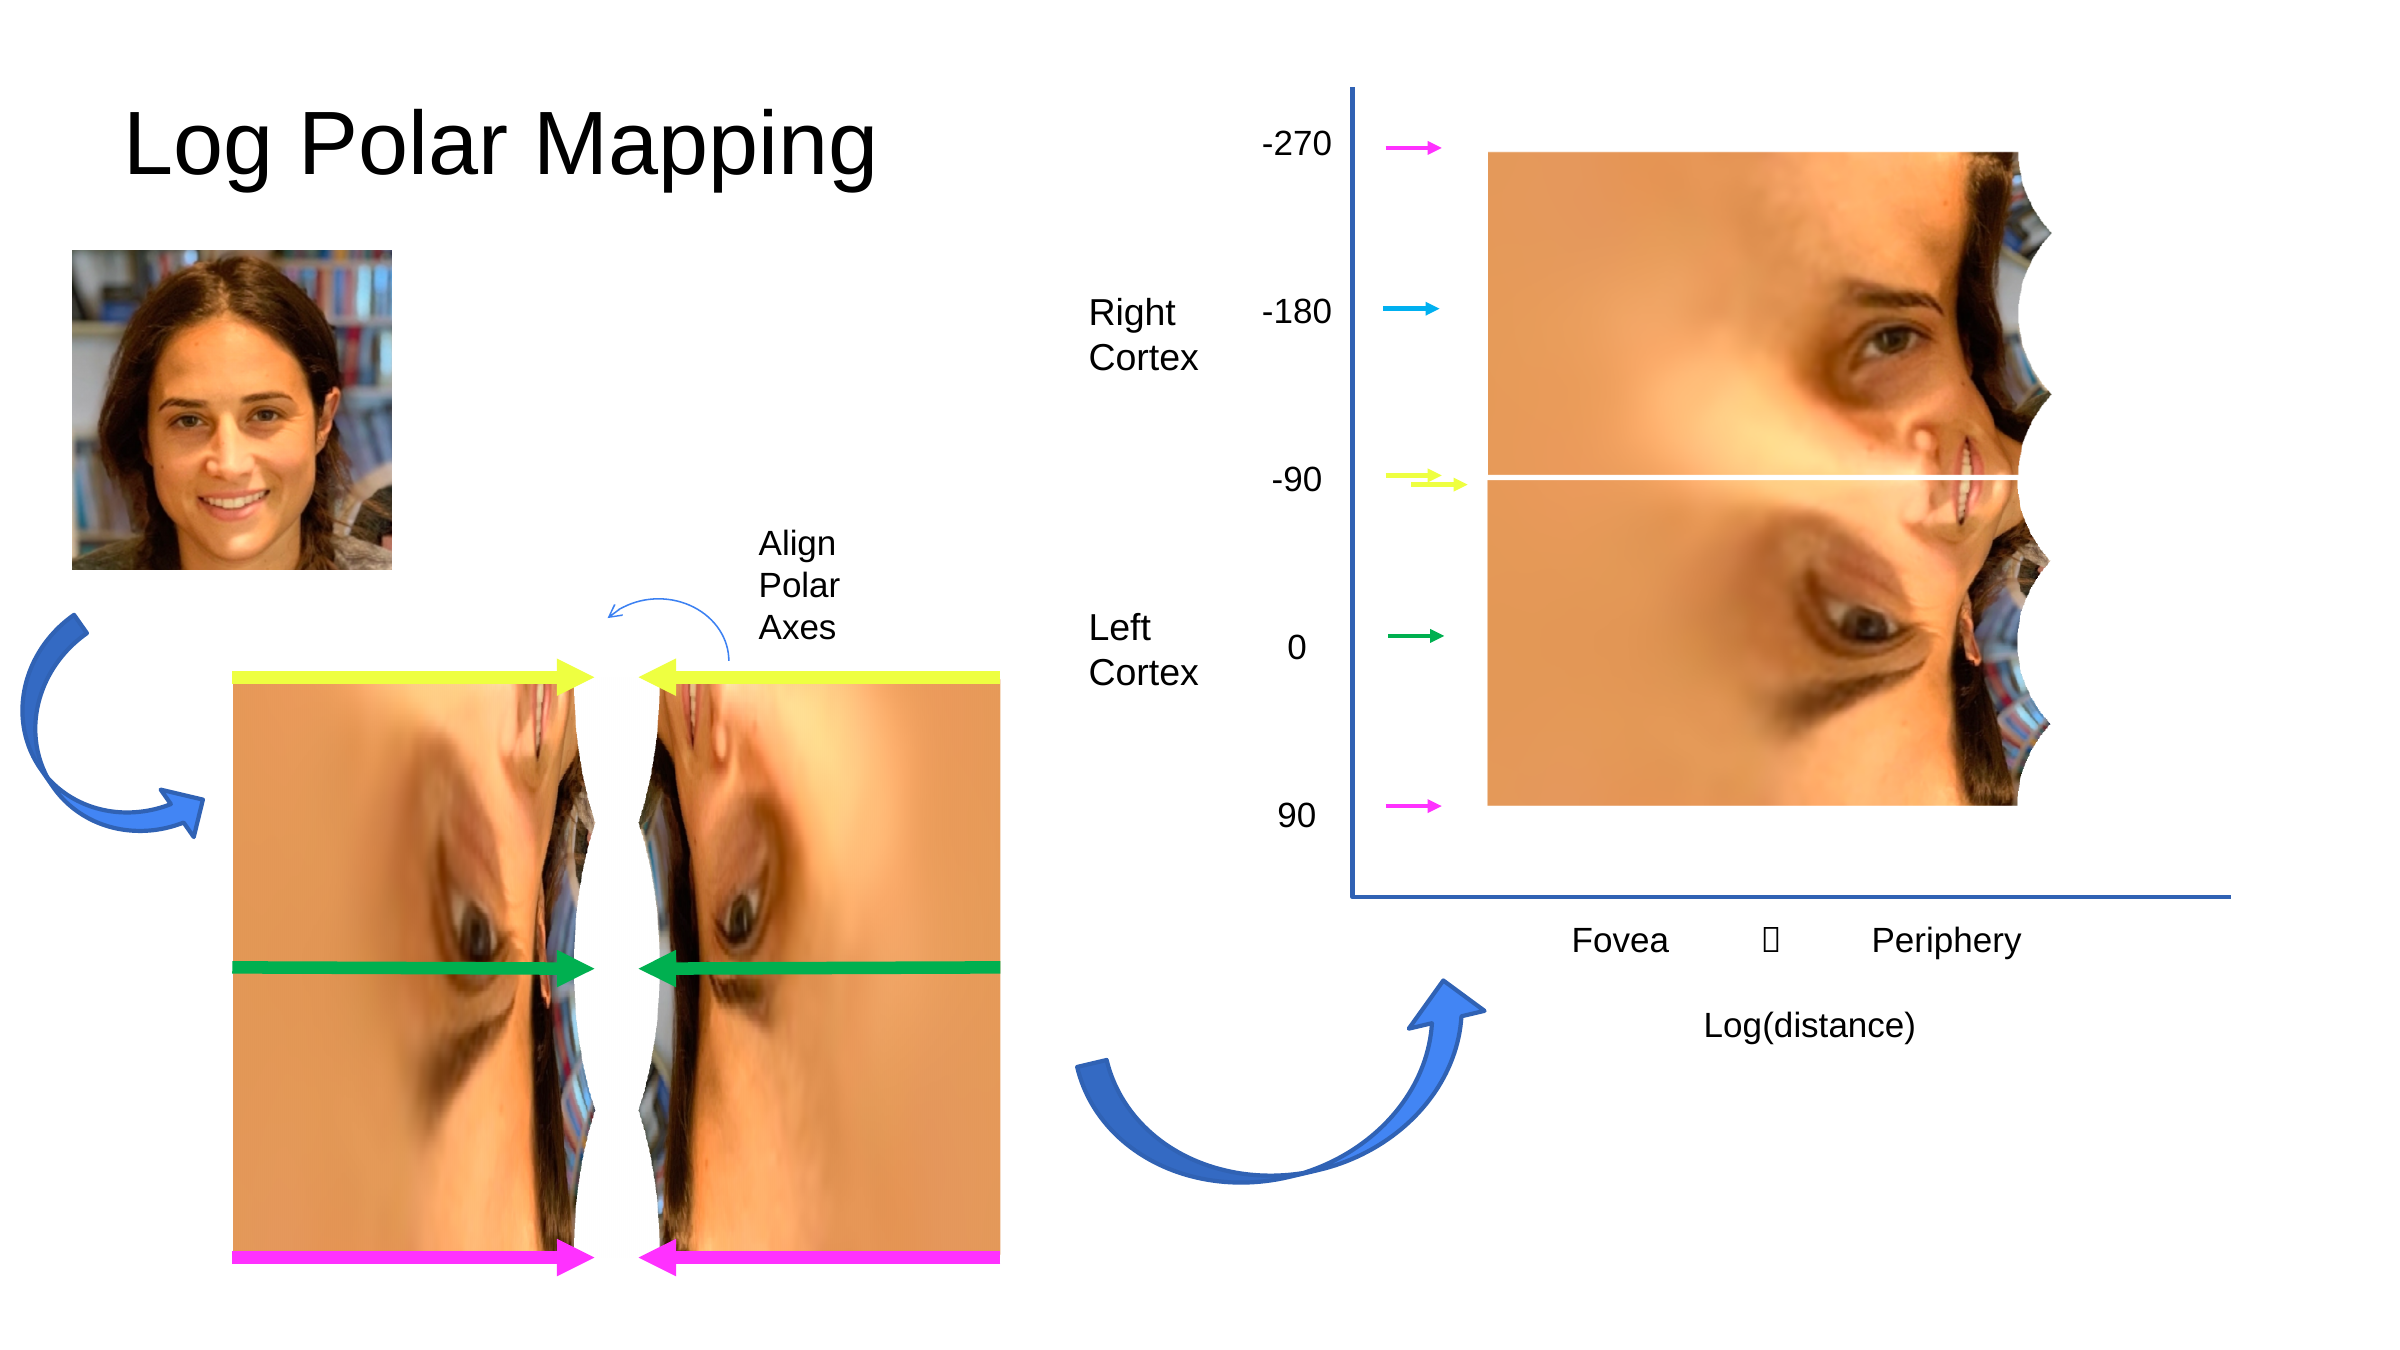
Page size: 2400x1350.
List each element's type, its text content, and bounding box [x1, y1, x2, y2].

text_box Log(distance) [1536, 994, 2084, 1052]
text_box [1383, 147, 1445, 807]
text_box [1075, 978, 1487, 1185]
text_box [1350, 87, 2231, 899]
picture [72, 250, 393, 571]
text_box [607, 598, 730, 661]
text_box Log Polar Mapping [108, 77, 1160, 200]
text_box -270 -180 -90 0 90 [1234, 112, 1360, 842]
text_box Align Polar Axes [743, 513, 929, 654]
text_box Right Cortex Left Cortex [1073, 280, 1233, 700]
picture [1487, 150, 2084, 476]
text_box [20, 612, 205, 840]
picture [1485, 478, 2084, 807]
picture [231, 676, 1001, 1258]
text_box Fovea  Periphery [1388, 909, 2206, 967]
